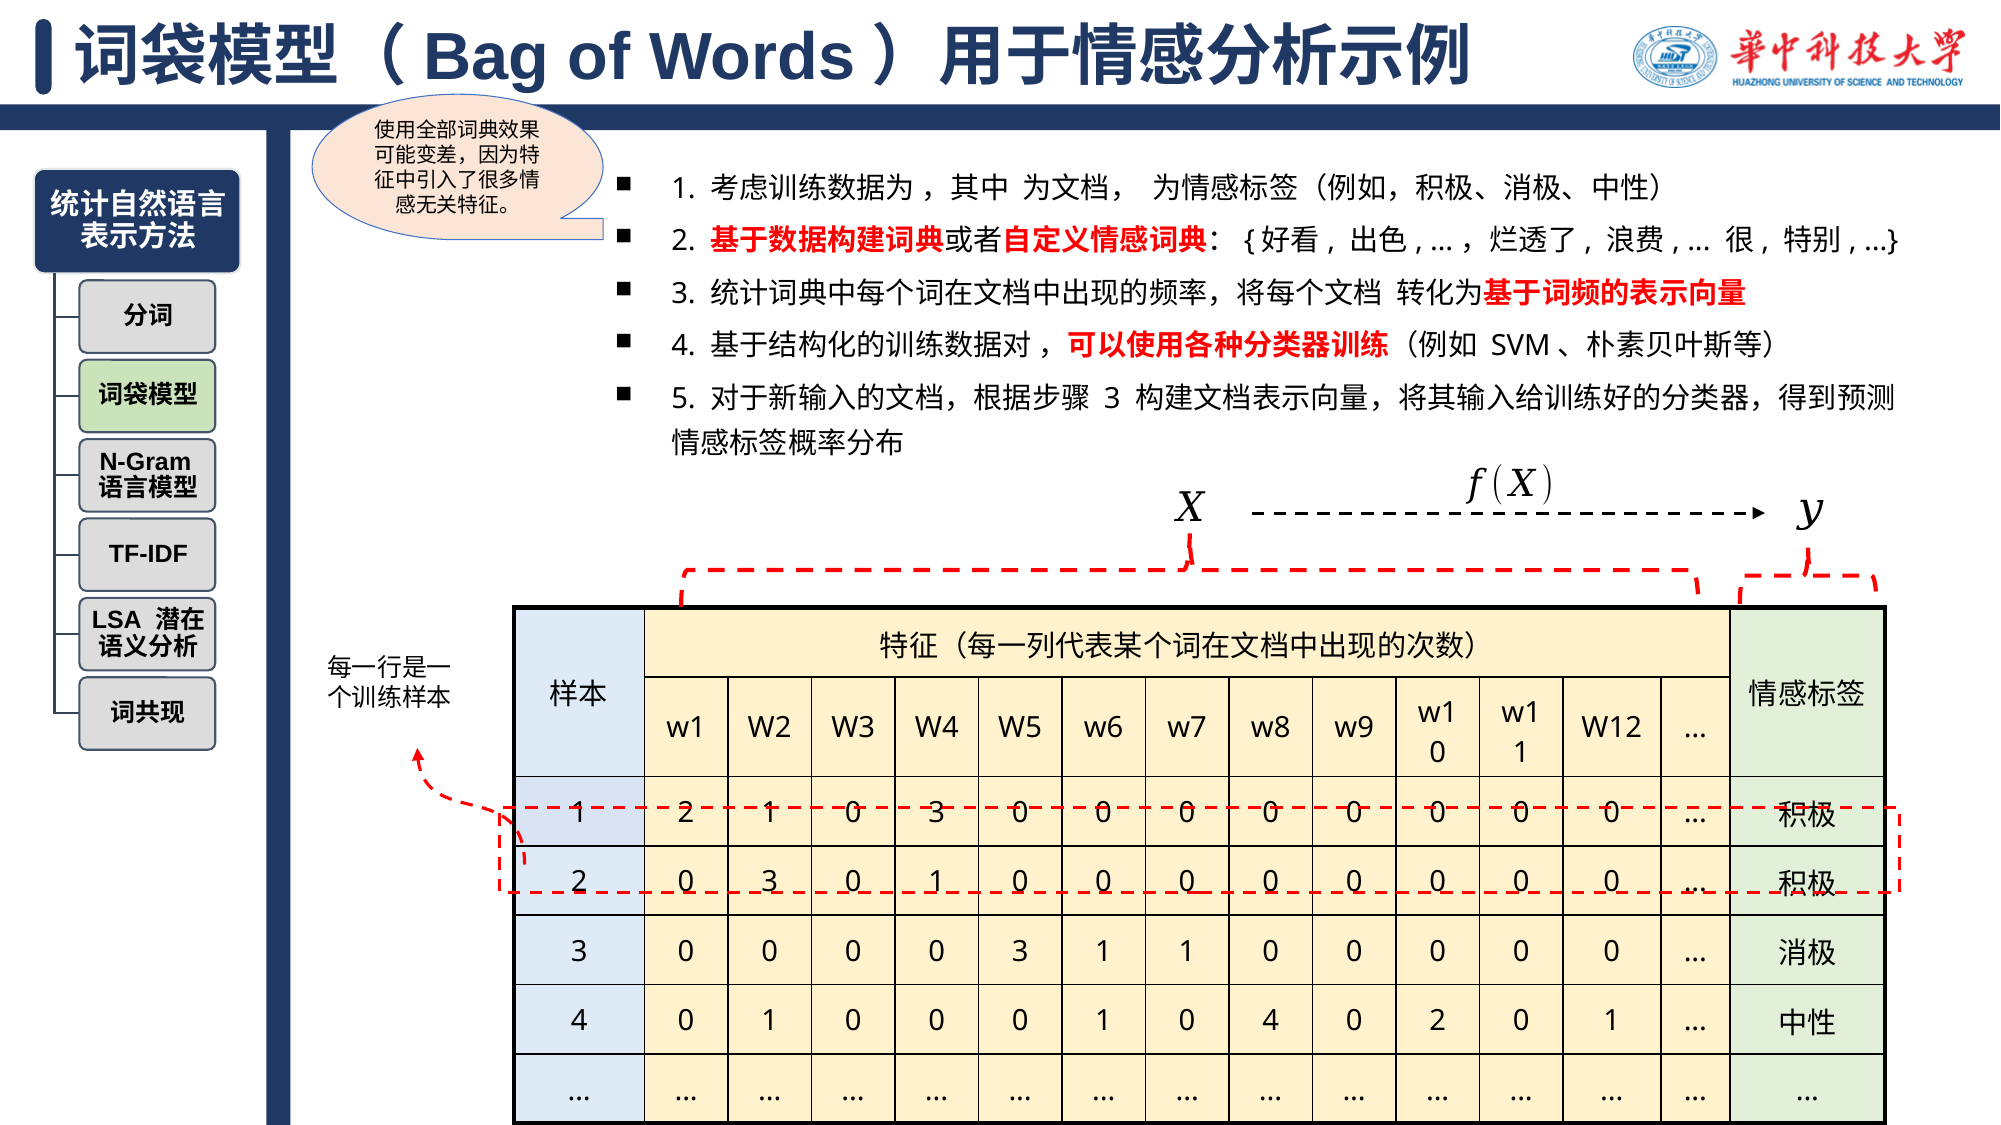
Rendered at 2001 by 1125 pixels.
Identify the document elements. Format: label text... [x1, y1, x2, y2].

table_cell 0 [1564, 893, 1660, 914]
table_cell 0 [812, 777, 894, 807]
table_cell w1 [645, 678, 727, 776]
table_cell ... [979, 1055, 1061, 1121]
table_cell 1 [1063, 916, 1145, 984]
table_cell 0 [979, 985, 1061, 1053]
table_cell 1 [1146, 916, 1228, 984]
table_cell 0 [645, 916, 727, 984]
table_cell 1 [1063, 985, 1145, 1053]
table_cell 0 [812, 893, 894, 914]
table_cell 0 [1230, 916, 1312, 984]
table_cell W3 [812, 678, 894, 776]
text_box [499, 807, 1900, 893]
table_cell ... [1397, 1055, 1479, 1121]
table_cell ... [812, 1055, 894, 1121]
table_cell ... [1480, 1055, 1562, 1121]
table_cell 0 [1146, 893, 1228, 914]
table_cell 1 [729, 777, 811, 807]
table_cell 0 [645, 985, 727, 1053]
table_cell 0 [1313, 893, 1395, 914]
table_cell 0 [1313, 985, 1395, 1053]
table_cell ... [1662, 777, 1729, 807]
table_header 特征（每一列代表某个词在文档中出现的次数） [645, 610, 1729, 676]
table_cell … [516, 1055, 644, 1121]
table_cell 1 [729, 985, 811, 1053]
title 词袋模型（Bag of Words）用于情感分析示例 [58, 14, 1784, 91]
table_cell 0 [1146, 777, 1228, 807]
table_cell 消极 [1731, 916, 1883, 984]
table_cell w9 [1313, 678, 1395, 776]
table_cell 1 [896, 893, 978, 914]
table_cell ... [1146, 1055, 1228, 1121]
table_cell w7 [1146, 678, 1228, 776]
table_cell 0 [1564, 916, 1660, 984]
table_cell W4 [896, 678, 978, 776]
table_cell 0 [1063, 893, 1145, 914]
table_cell 4 [516, 985, 644, 1053]
table_cell 0 [645, 893, 727, 914]
table_cell ... [1662, 1055, 1729, 1121]
table_cell w6 [1063, 678, 1145, 776]
table_cell W5 [979, 678, 1061, 776]
table_cell 0 [1063, 777, 1145, 807]
table_cell ... [1662, 916, 1729, 984]
table_cell 1 [530, 777, 644, 807]
table_cell 0 [1230, 893, 1312, 914]
table_cell w8 [1230, 678, 1312, 776]
table_cell 积极 [1731, 777, 1883, 807]
table_cell 0 [1480, 985, 1562, 1053]
table_cell 0 [896, 916, 978, 984]
table_cell 0 [979, 777, 1061, 807]
table_cell 0 [1564, 777, 1660, 807]
table_cell 0 [1480, 777, 1562, 807]
text_box [680, 533, 1699, 607]
table_cell ... [1731, 1055, 1883, 1121]
table_cell … [1662, 678, 1729, 776]
table_cell W12 [1564, 678, 1660, 776]
table_cell ... [896, 1055, 978, 1121]
table_cell 0 [1480, 893, 1562, 914]
table_cell 中性 [1731, 985, 1883, 1053]
table_cell 0 [729, 916, 811, 984]
table_cell 3 [516, 916, 644, 984]
table_cell 0 [1480, 916, 1562, 984]
table_header 样本 [516, 610, 644, 776]
table_cell 3 [979, 916, 1061, 984]
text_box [412, 752, 530, 860]
table_cell ... [1063, 1055, 1145, 1121]
table_cell 0 [1397, 916, 1479, 984]
table_cell 0 [1146, 985, 1228, 1053]
table_cell ... [1564, 1055, 1660, 1121]
table_cell 4 [1230, 985, 1312, 1053]
table_cell 2 [516, 893, 644, 914]
table_cell 0 [812, 916, 894, 984]
table_cell 2 [645, 777, 727, 807]
text_box 使用全部词典效果可能变差，因为特征中引入了很多情感无关特征。 [311, 93, 604, 241]
table_cell 0 [1313, 777, 1395, 807]
table_cell 0 [896, 985, 978, 1053]
table_cell 0 [812, 985, 894, 1053]
text_box [1739, 547, 1877, 604]
table_cell 2 [1397, 985, 1479, 1053]
table_cell ... [729, 1055, 811, 1121]
table_cell ... [1662, 893, 1729, 914]
picture [1784, 26, 1965, 88]
table_cell 1 [1564, 985, 1660, 1053]
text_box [33, 168, 250, 750]
table_cell 0 [979, 893, 1061, 914]
table_cell ... [1662, 985, 1729, 1053]
table_cell w11 [1480, 678, 1562, 776]
table_cell ... [1230, 1055, 1312, 1121]
table_cell ... [645, 1055, 727, 1121]
table_header 情感标签 [1731, 610, 1883, 776]
table_cell 0 [1397, 893, 1479, 914]
table_cell 3 [729, 893, 811, 914]
table_cell 3 [896, 777, 978, 807]
table_cell w10 [1397, 678, 1479, 776]
table_cell 0 [1313, 916, 1395, 984]
table_cell ... [1313, 1055, 1395, 1121]
table_cell 积极 [1731, 893, 1883, 914]
table_cell 0 [1230, 777, 1312, 807]
table_cell 0 [1397, 777, 1479, 807]
text_box 每一行是一个训练样本 [327, 651, 458, 712]
table_cell W2 [729, 678, 811, 776]
